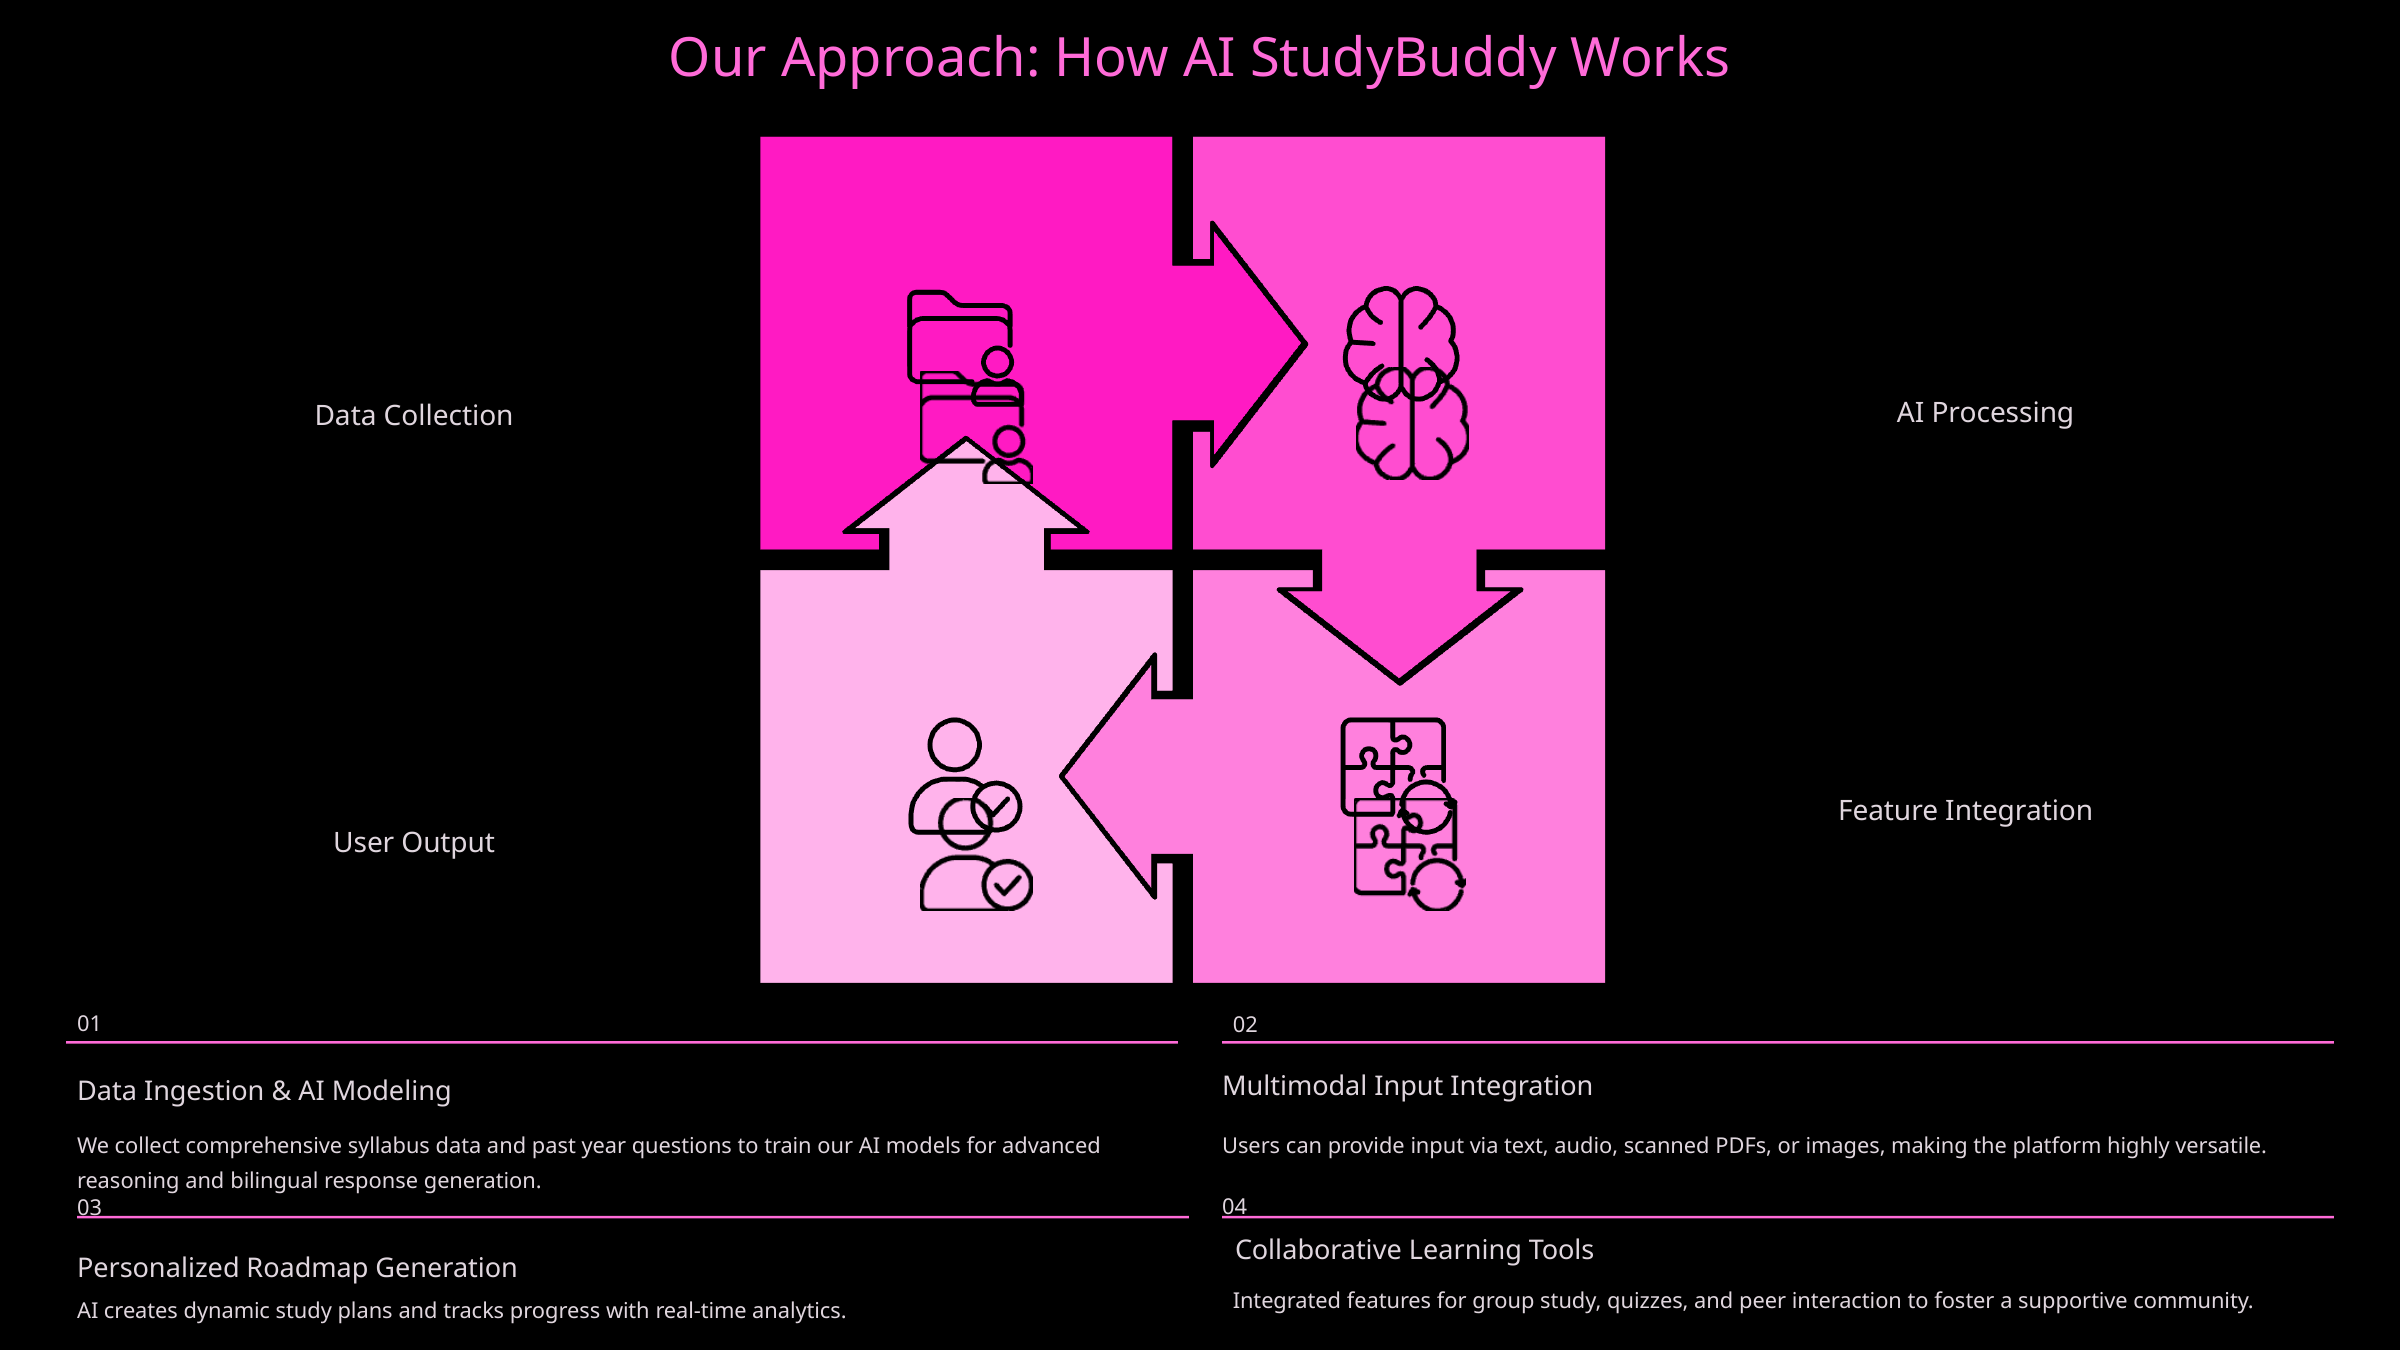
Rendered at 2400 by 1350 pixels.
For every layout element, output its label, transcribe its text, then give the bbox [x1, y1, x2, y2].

text_box Multimodal Input Integration [1222, 1066, 1684, 1101]
text_box We collect comprehensive syllabus data and past year questions to train our AI models for advanced reasoning and bilingual response generation. [77, 1123, 1189, 1195]
text_box Data Ingestion & AI Modeling [77, 1071, 539, 1106]
text_box [77, 1215, 1189, 1219]
text_box AI creates dynamic study plans and tracks progress with real-time analytics. [77, 1288, 1189, 1324]
text_box Personalized Roadmap Generation [77, 1248, 589, 1283]
text_box Our Approach: How AI StudyBuddy Works [589, 18, 1811, 88]
text_box 02 [1233, 1026, 1255, 1030]
text_box Users can provide input via text, audio, scanned PDFs, or images, making the platform highly versatile. [1222, 1123, 2334, 1159]
text_box Integrated features for group study, quizzes, and peer interaction to foster a supportive community. [1233, 1278, 2345, 1314]
text_box 03 [77, 1185, 99, 1213]
text_box 04 [1222, 1184, 1244, 1213]
text_box Collaborative Learning Tools [1235, 1230, 1697, 1265]
text_box [1222, 1215, 2334, 1219]
picture [65, 93, 2312, 1026]
